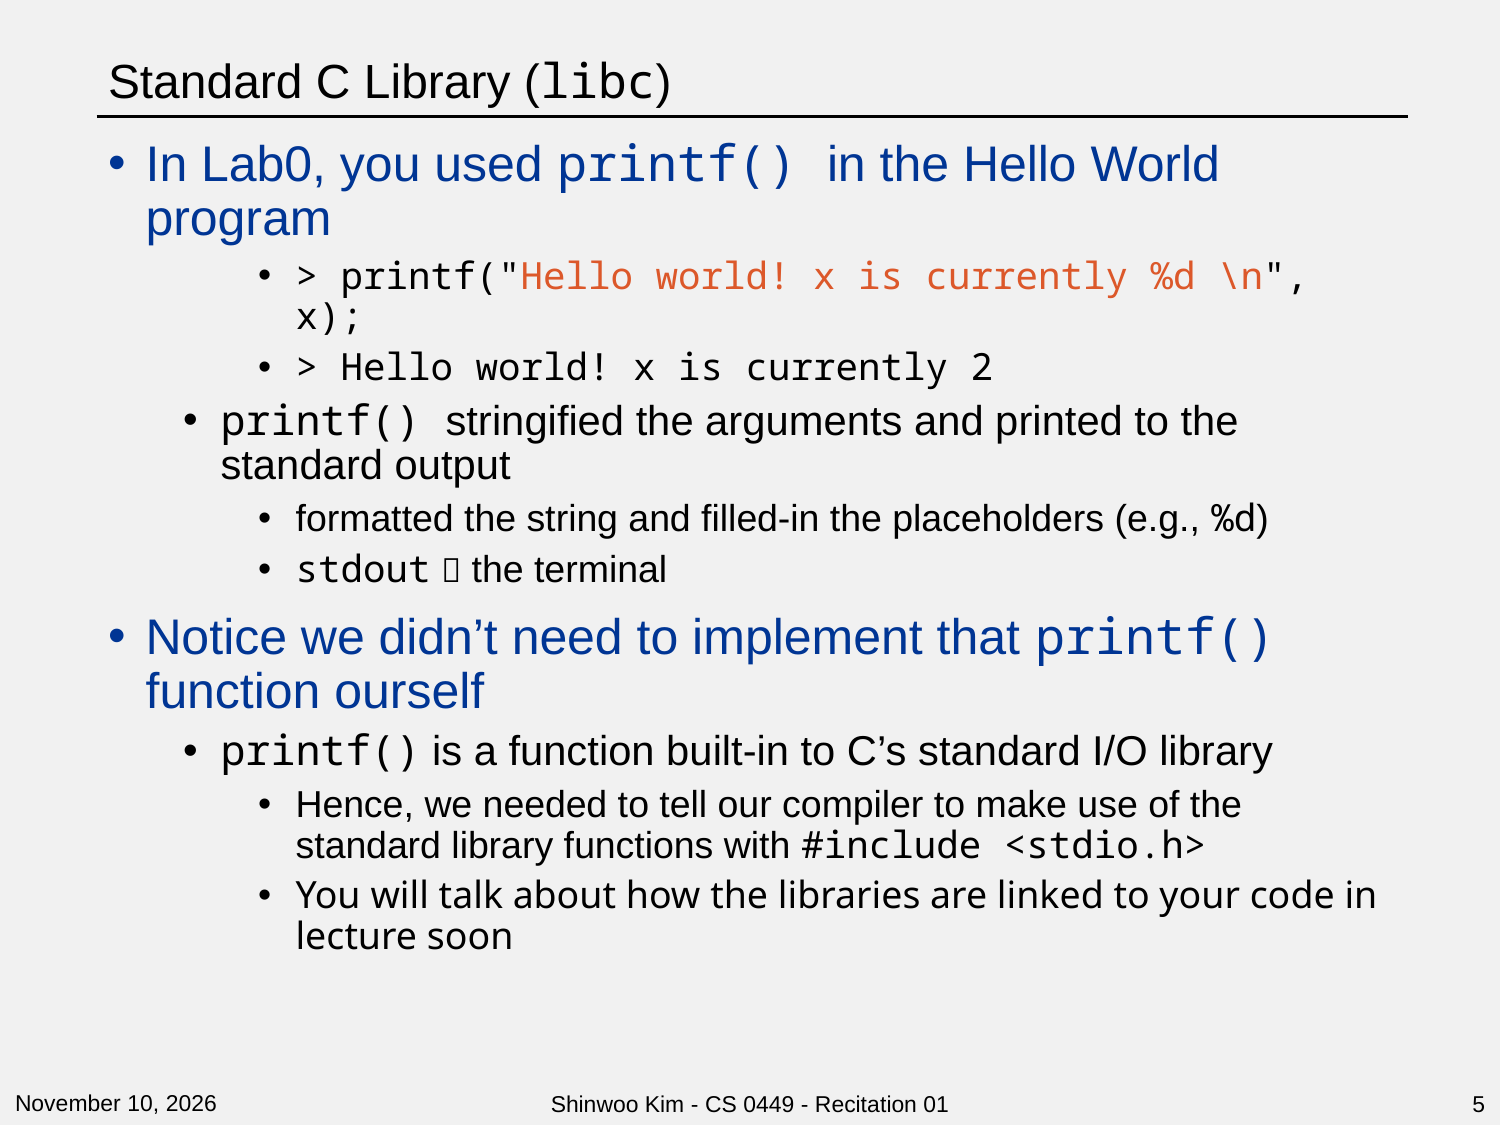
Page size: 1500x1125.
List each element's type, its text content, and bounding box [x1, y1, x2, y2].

title Standard C Library (libc) [93, 4, 1407, 117]
list In Lab0, you used printf() in the Hello World program > printf("Hello world! x is currently %d \n", x); > Hello world! x is currently 2 printf() stringified the arguments and printed to the standard output formatted the string and filled-in the placeholders (e.g., %d) stdout  the terminal Notice we didn’t need to implement that printf() function ourself printf() is a function built-in to C’s standard I/O library Hence, we needed to tell our compiler to make use of the standard library functions with #include <stdio.h> You will talk about how the libraries are linked to your code in lecture soon [93, 131, 1408, 1009]
footer Shinwoo Kim - CS 0449 - Recitation 01 [496, 1065, 1004, 1125]
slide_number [0, 1063, 338, 1124]
slide_number 5 [1162, 1065, 1500, 1125]
